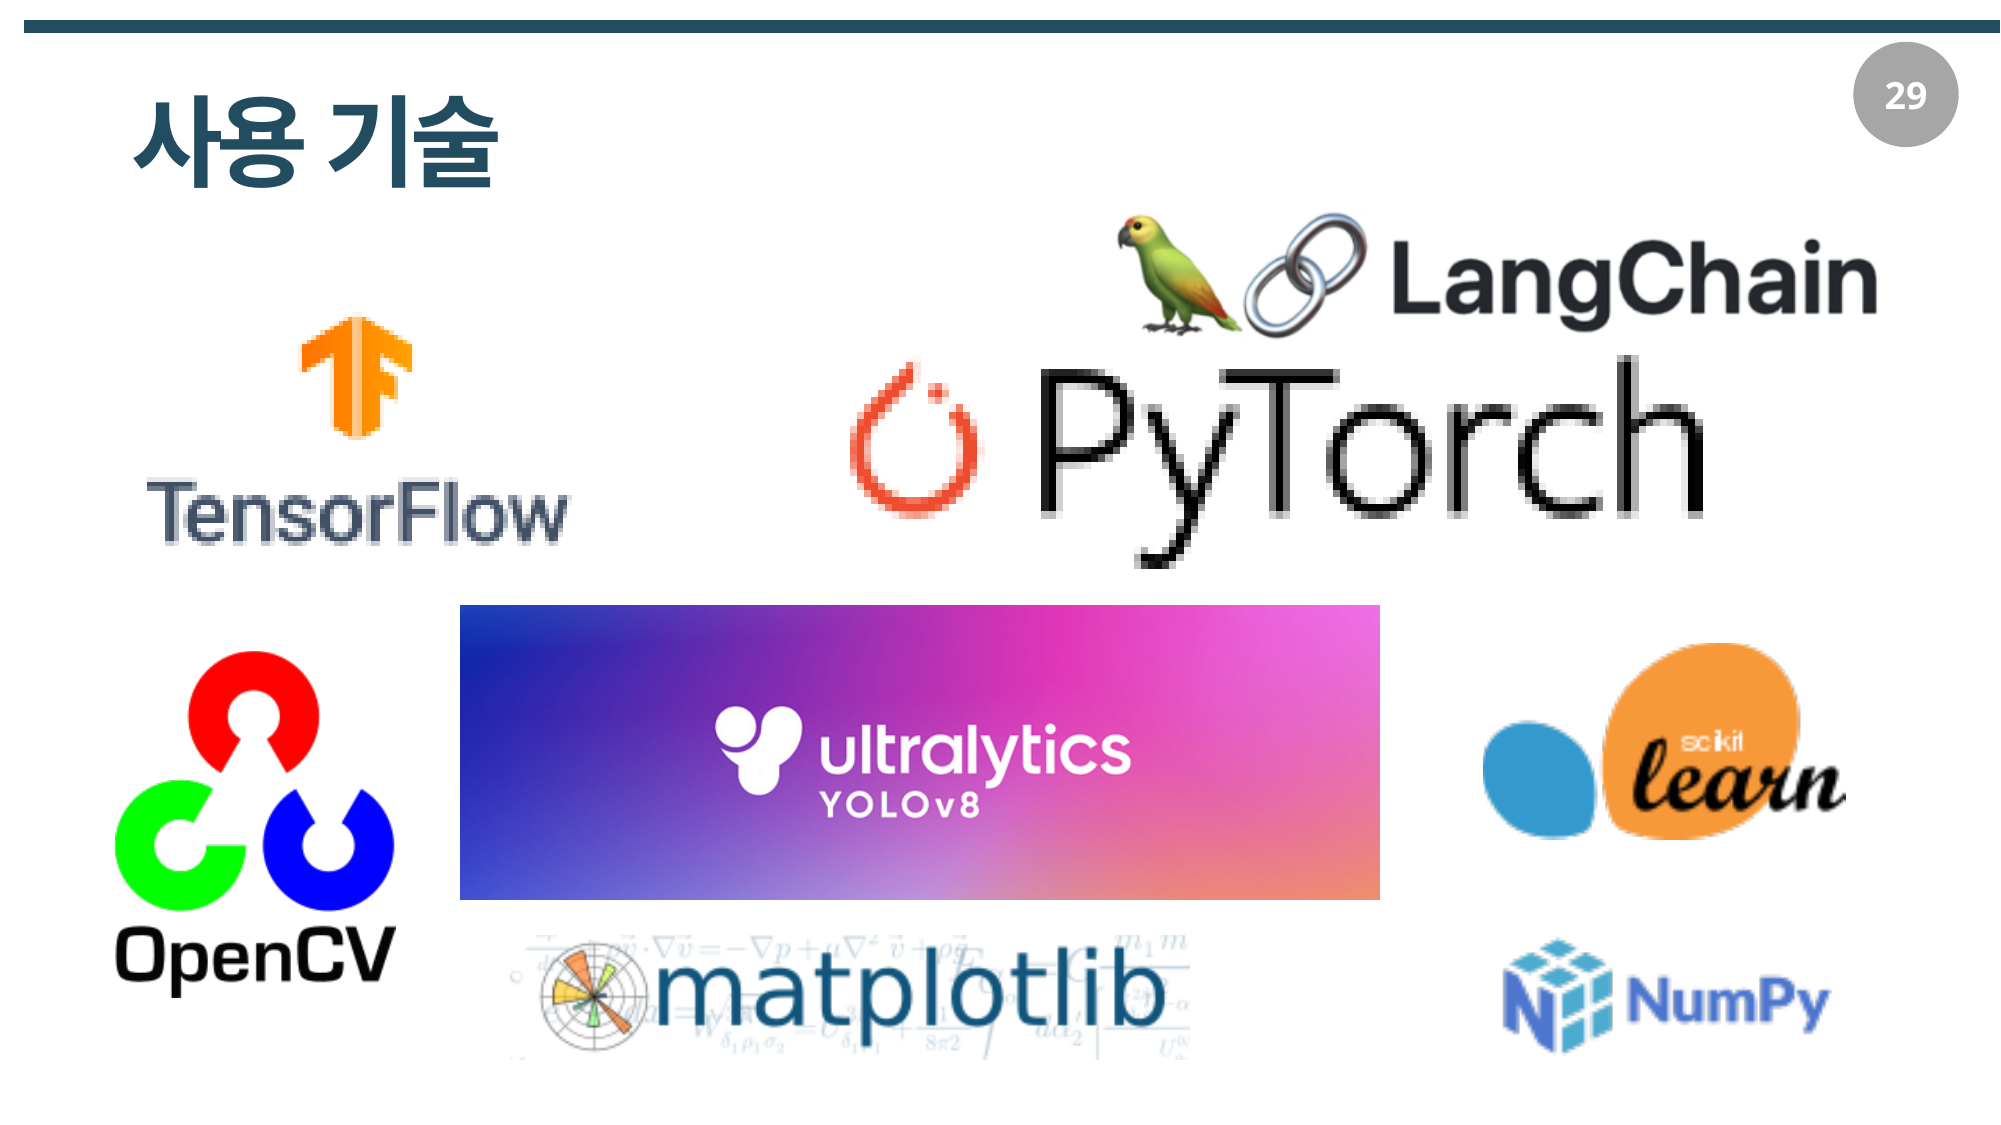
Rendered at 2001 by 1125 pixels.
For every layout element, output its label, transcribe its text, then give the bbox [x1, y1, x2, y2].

picture [850, 355, 1703, 569]
picture [1483, 643, 1846, 840]
picture [83, 253, 1380, 900]
text_box 29 [1852, 40, 1960, 149]
text_box 사용 기술 [116, 72, 518, 207]
picture [1483, 914, 1854, 1082]
picture [1109, 204, 1886, 352]
picture [510, 935, 1190, 1061]
picture [114, 650, 396, 998]
